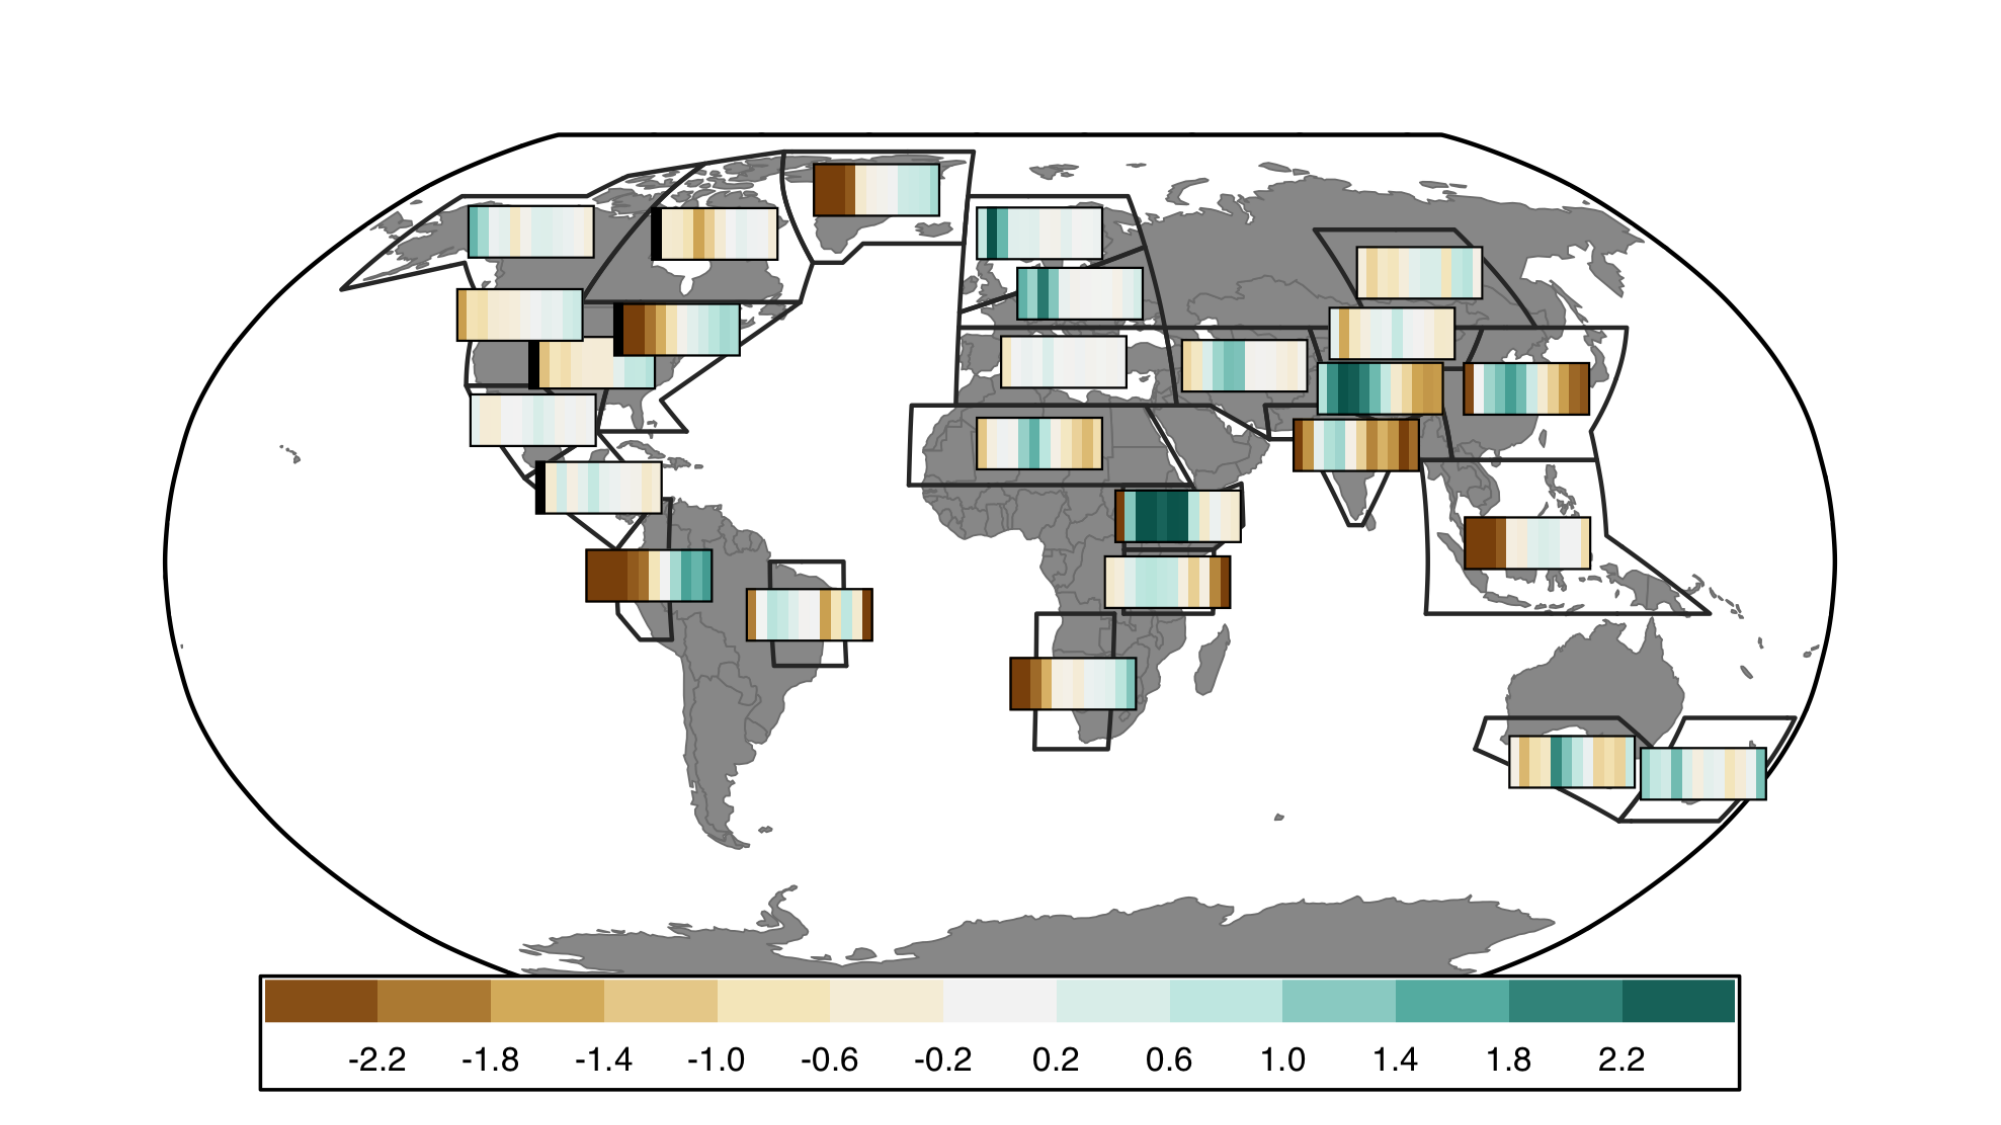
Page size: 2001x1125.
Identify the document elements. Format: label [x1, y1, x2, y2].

picture [89, 24, 1911, 1101]
